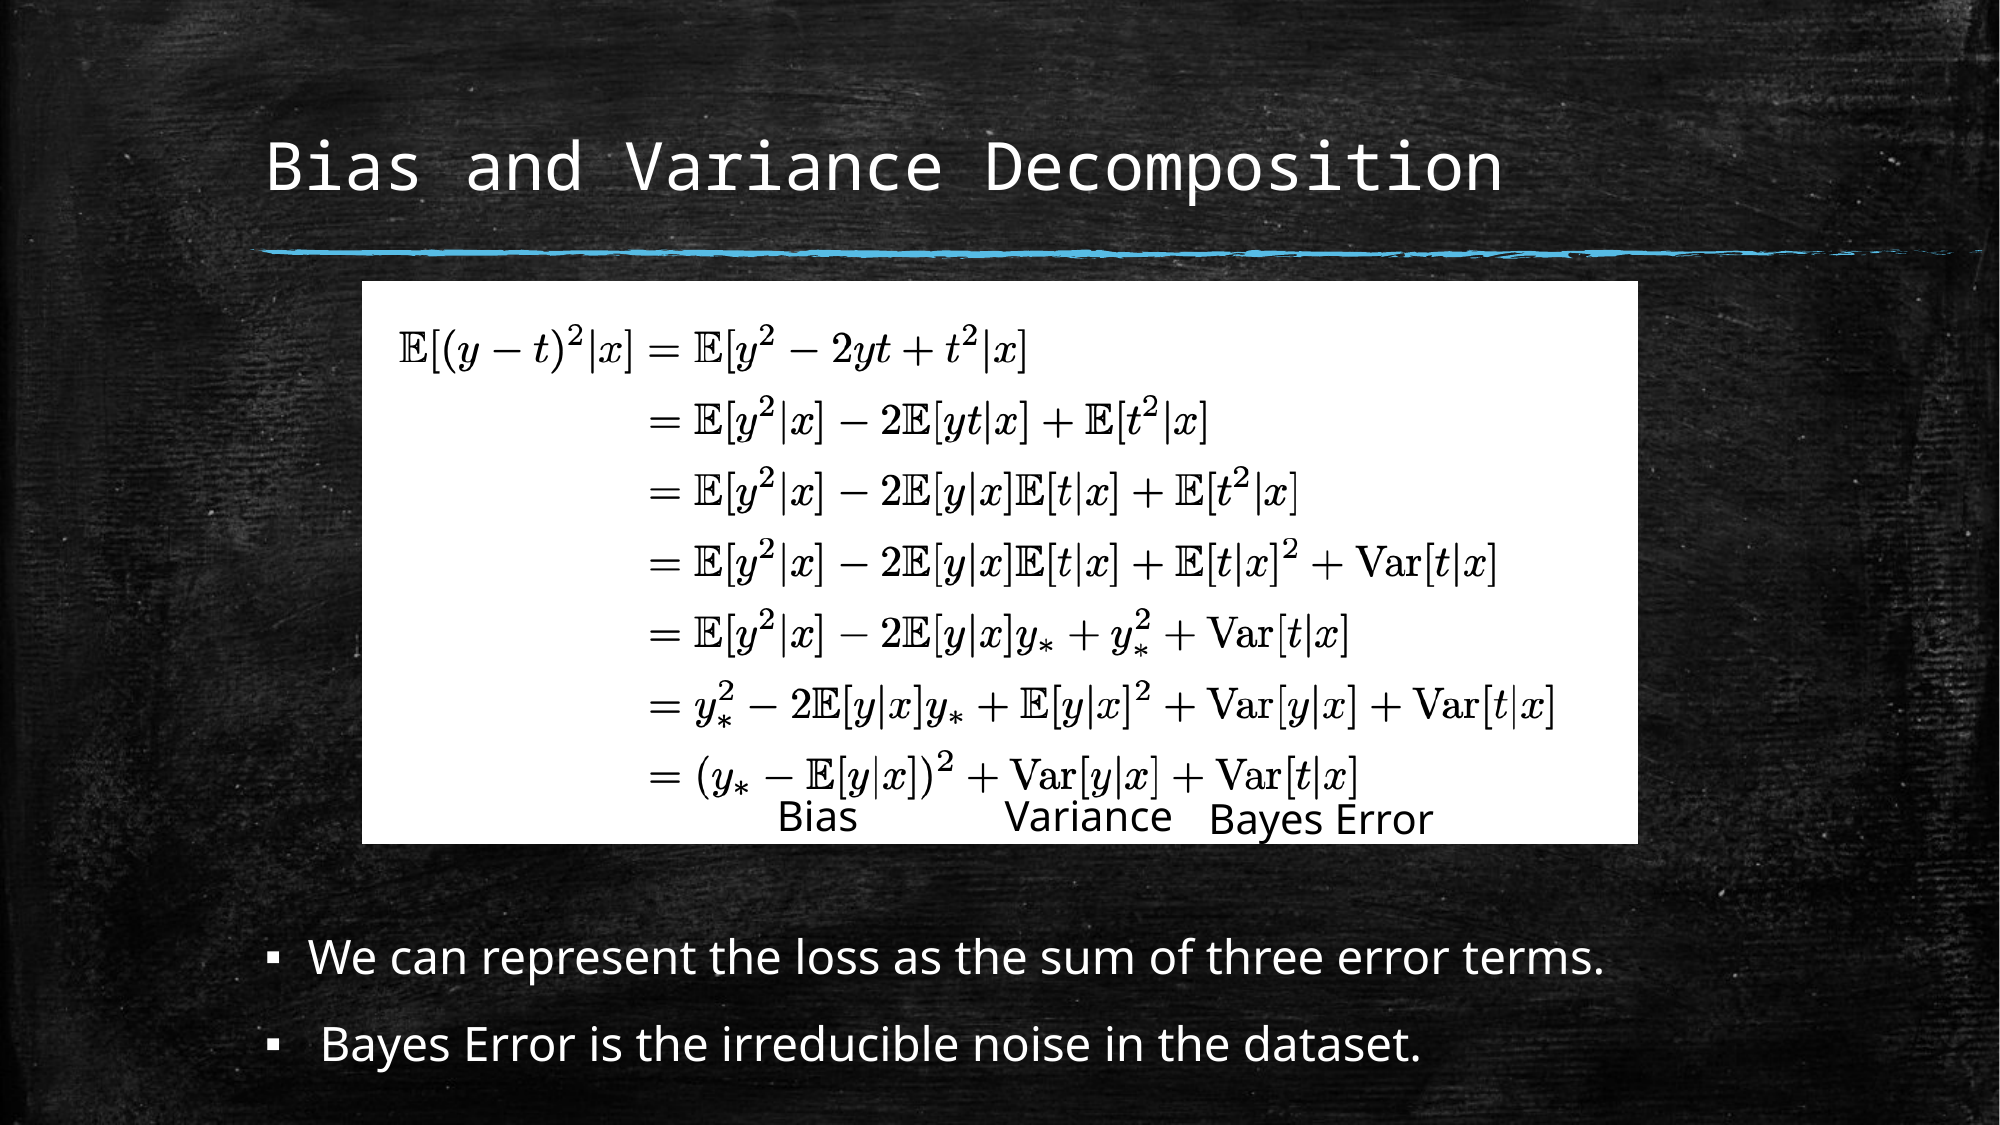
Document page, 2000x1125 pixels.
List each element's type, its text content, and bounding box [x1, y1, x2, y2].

text_box Variance [989, 844, 1193, 848]
picture [362, 281, 1638, 844]
title Bias and Variance Decomposition [249, 45, 1750, 213]
list We can represent the loss as the sum of three error terms. Bayes Error is the irreducible noise in the dataset. [249, 312, 1750, 1080]
text_box Bias [762, 844, 925, 848]
text_box Bayes Error [1193, 844, 1456, 851]
